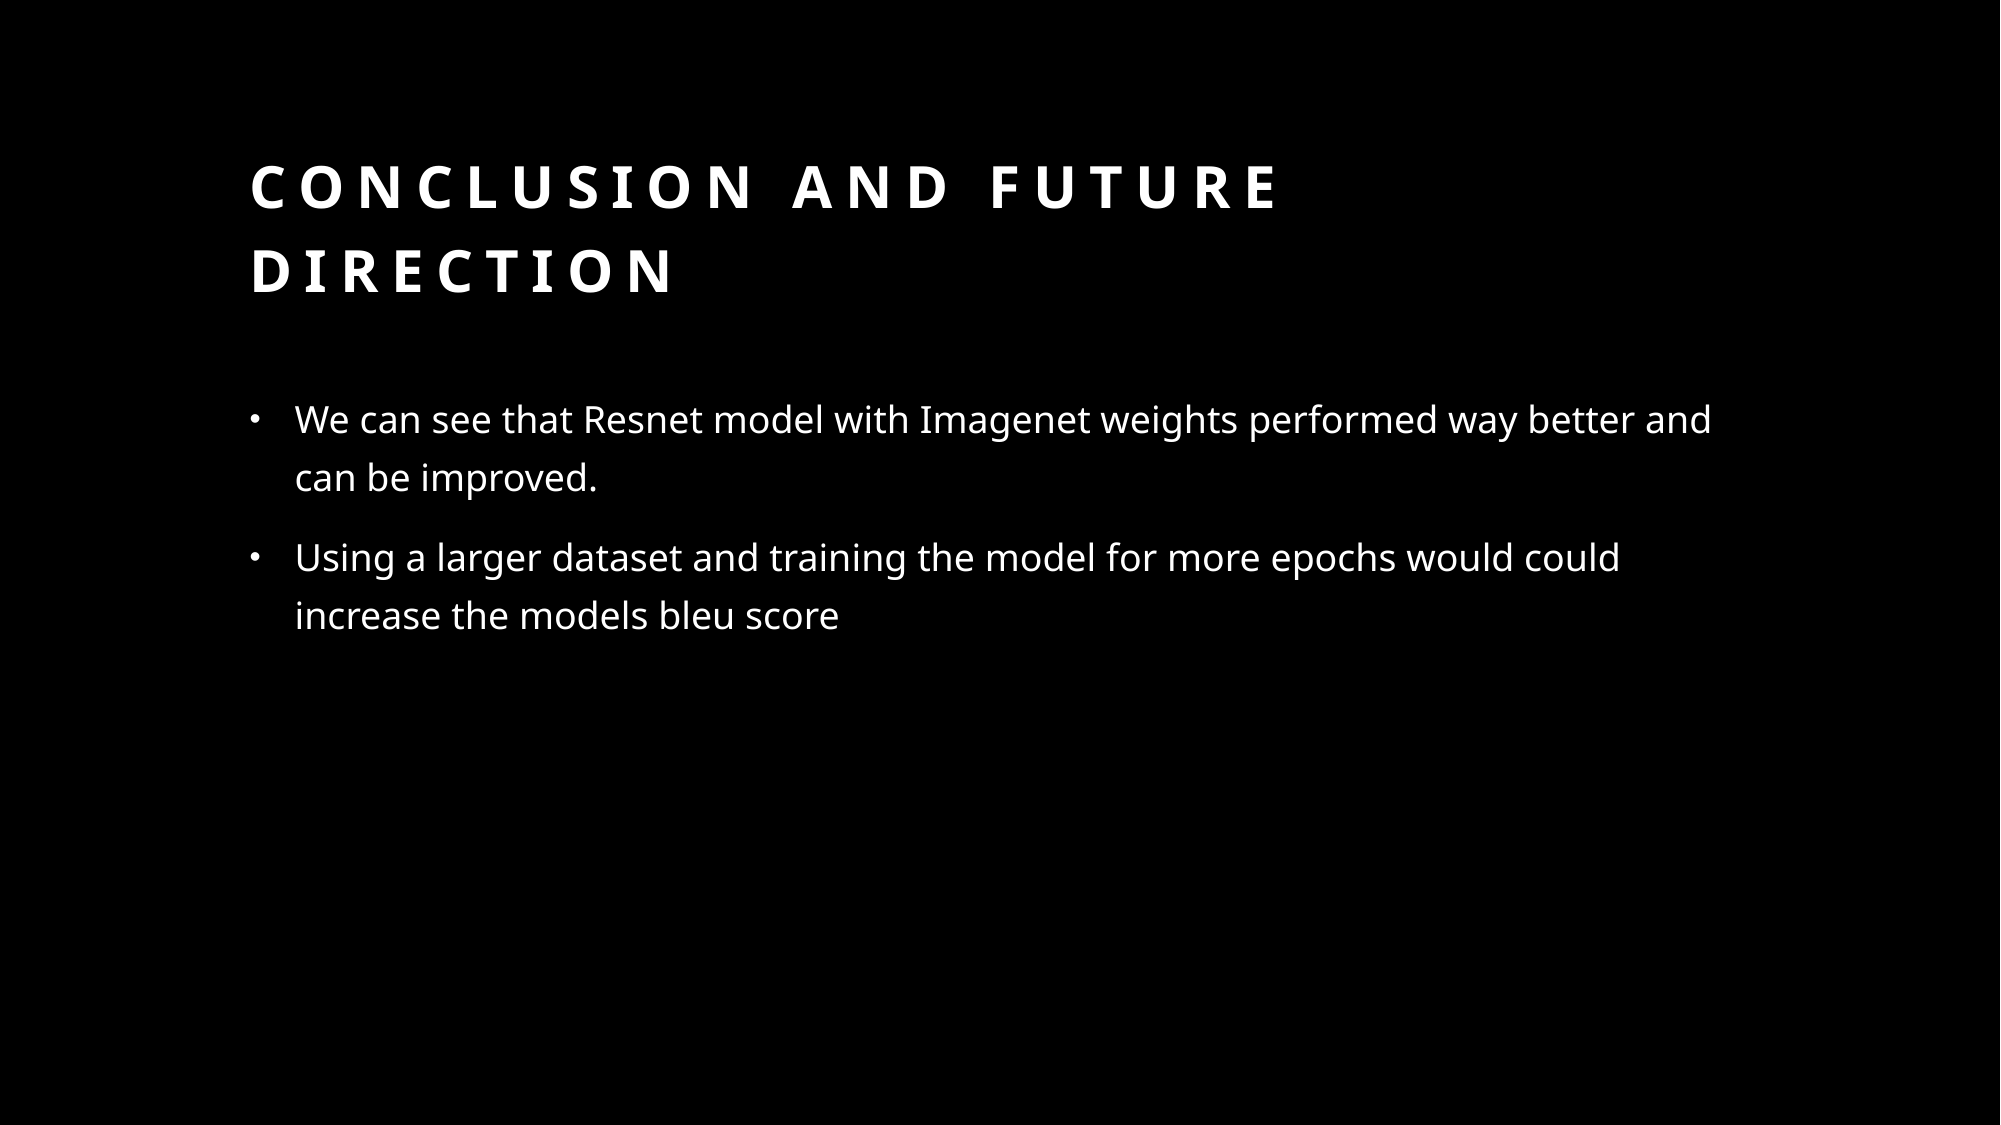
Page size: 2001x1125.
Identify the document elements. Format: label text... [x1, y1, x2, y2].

list We can see that Resnet model with Imagenet weights performed way better and can be improved. Using a larger dataset and training the model for more epochs would could increase the models bleu score [234, 375, 1750, 1000]
title Conclusion and future direction [234, 171, 1750, 313]
